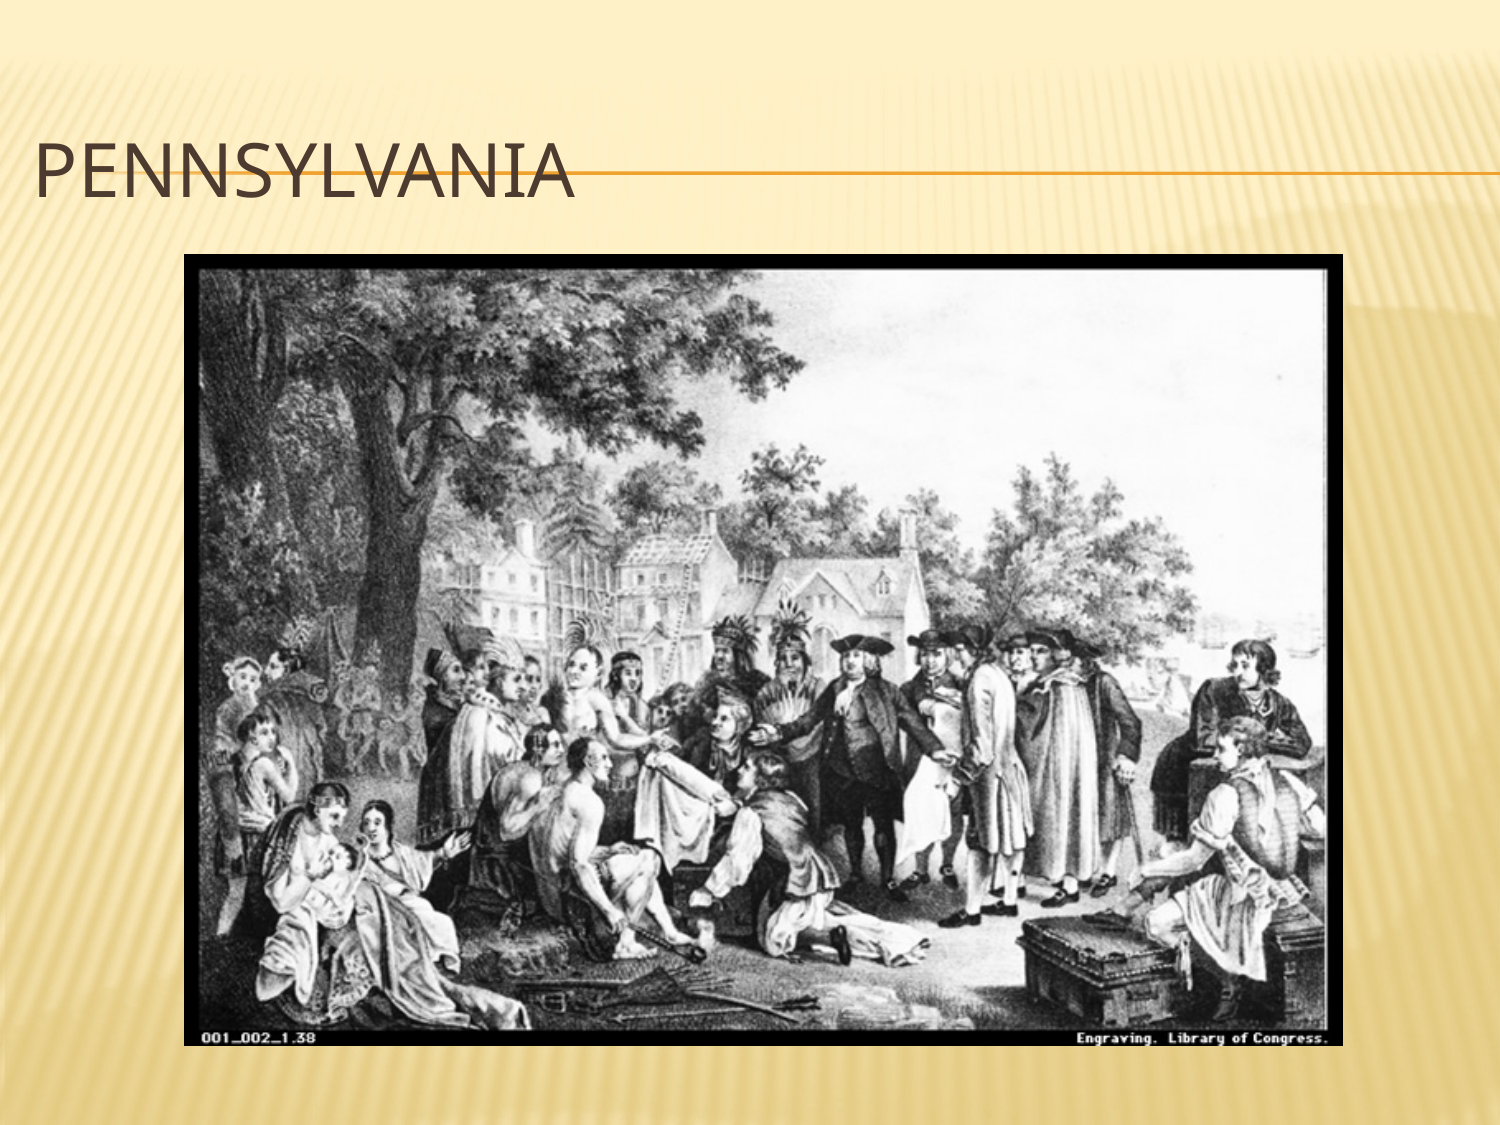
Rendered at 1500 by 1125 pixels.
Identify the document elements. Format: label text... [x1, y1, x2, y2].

title PENNSYLVANIA [17, 75, 1475, 260]
picture [0, 0, 1500, 1125]
